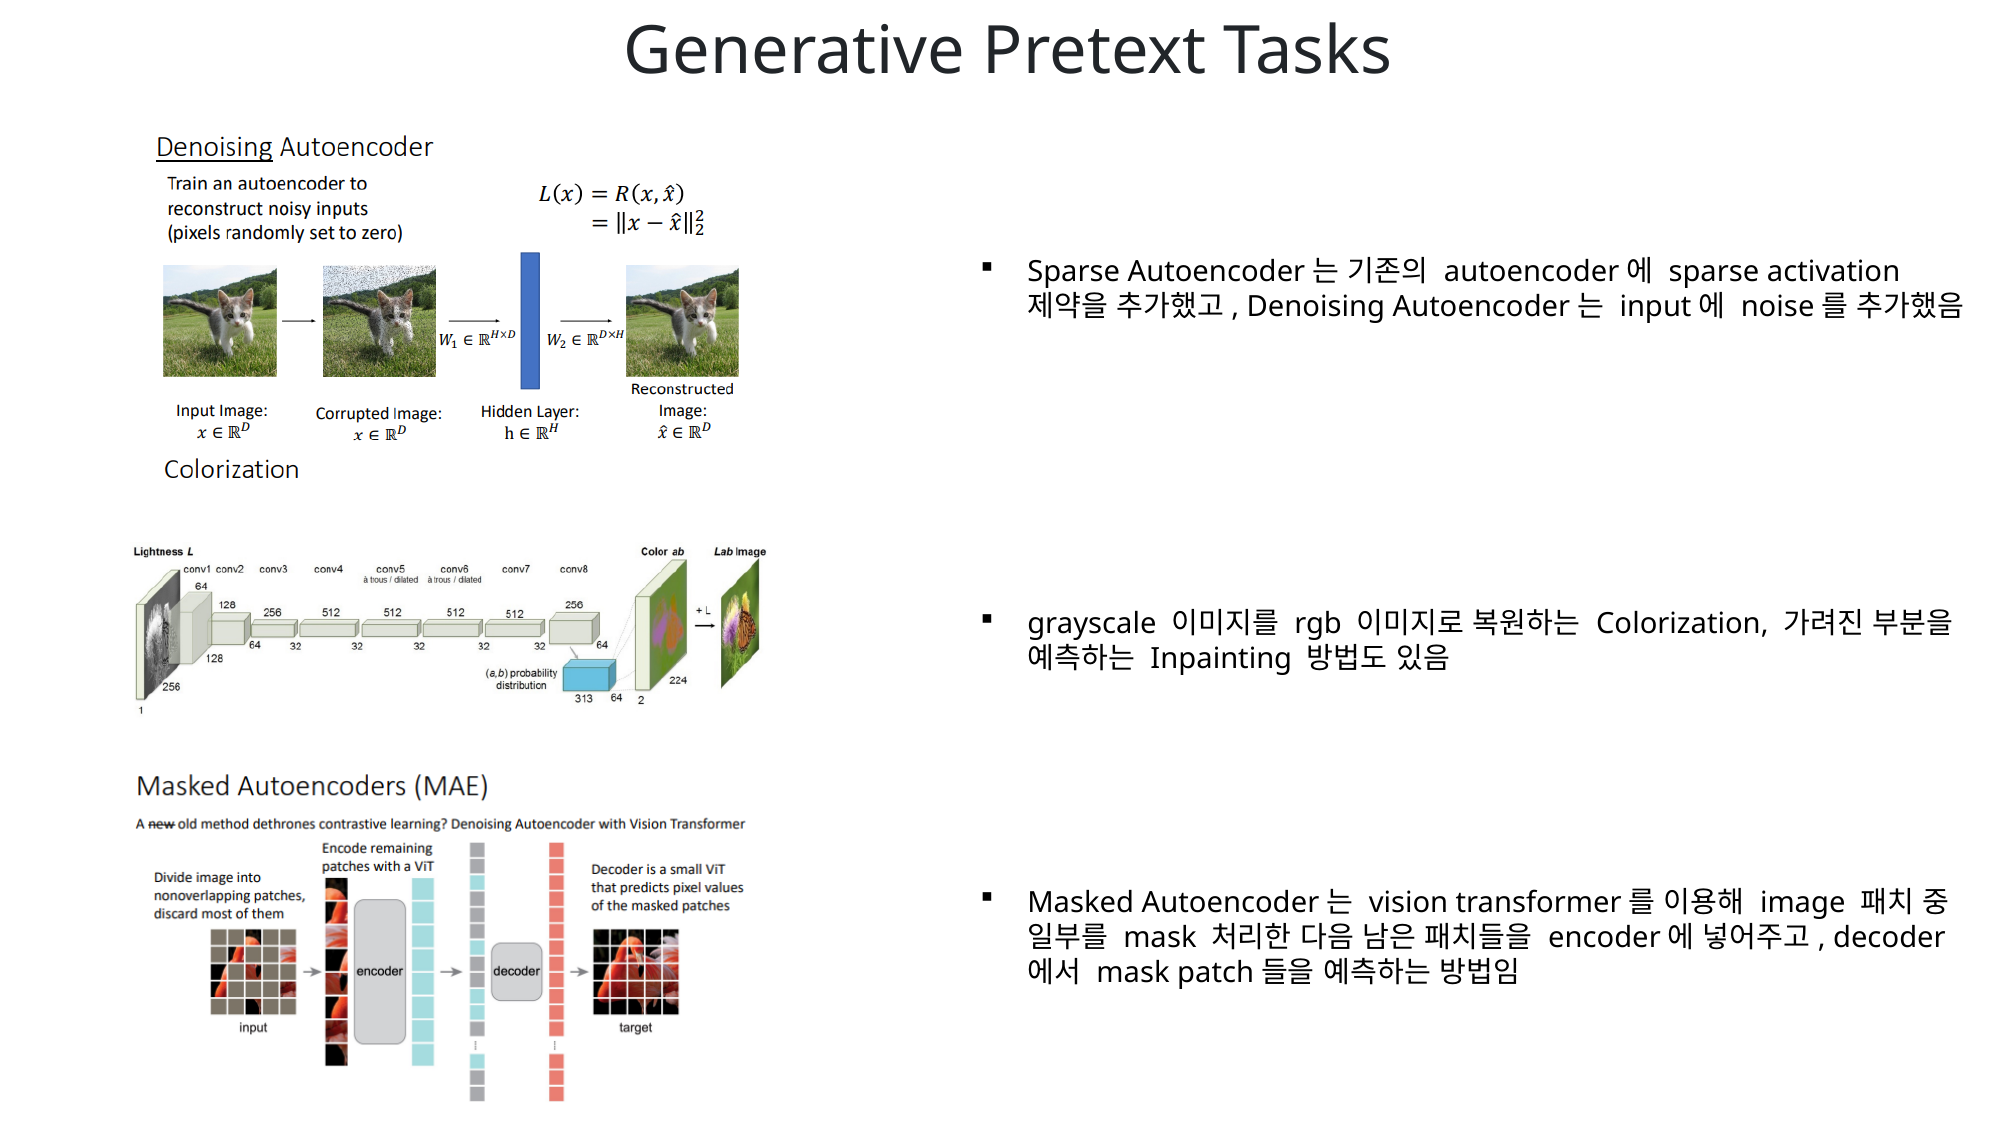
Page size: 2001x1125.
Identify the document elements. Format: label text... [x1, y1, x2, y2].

text_box Masked Autoencoder는 vision transformer를 이용해 image 패치 중 일부를 mask 처리한 다음 남은 패치들을 encoder에 넣어주고, decoder에서 mask patch들을 예측하는 방법임 [965, 875, 1984, 996]
picture [117, 765, 782, 1107]
text_box grayscale 이미지를 rgb 이미지로 복원하는 Colorization, 가려진 부분을 예측하는 Inpainting 방법도 있음 [965, 597, 1984, 682]
picture [117, 124, 782, 739]
text_box Generative Pretext Tasks [0, 0, 2000, 95]
text_box Sparse Autoencoder는 기존의 autoencoder에 sparse activation 제약을 추가했고, Denoising Autoencoder는 input에 noise를 추가했음 [965, 245, 1984, 330]
